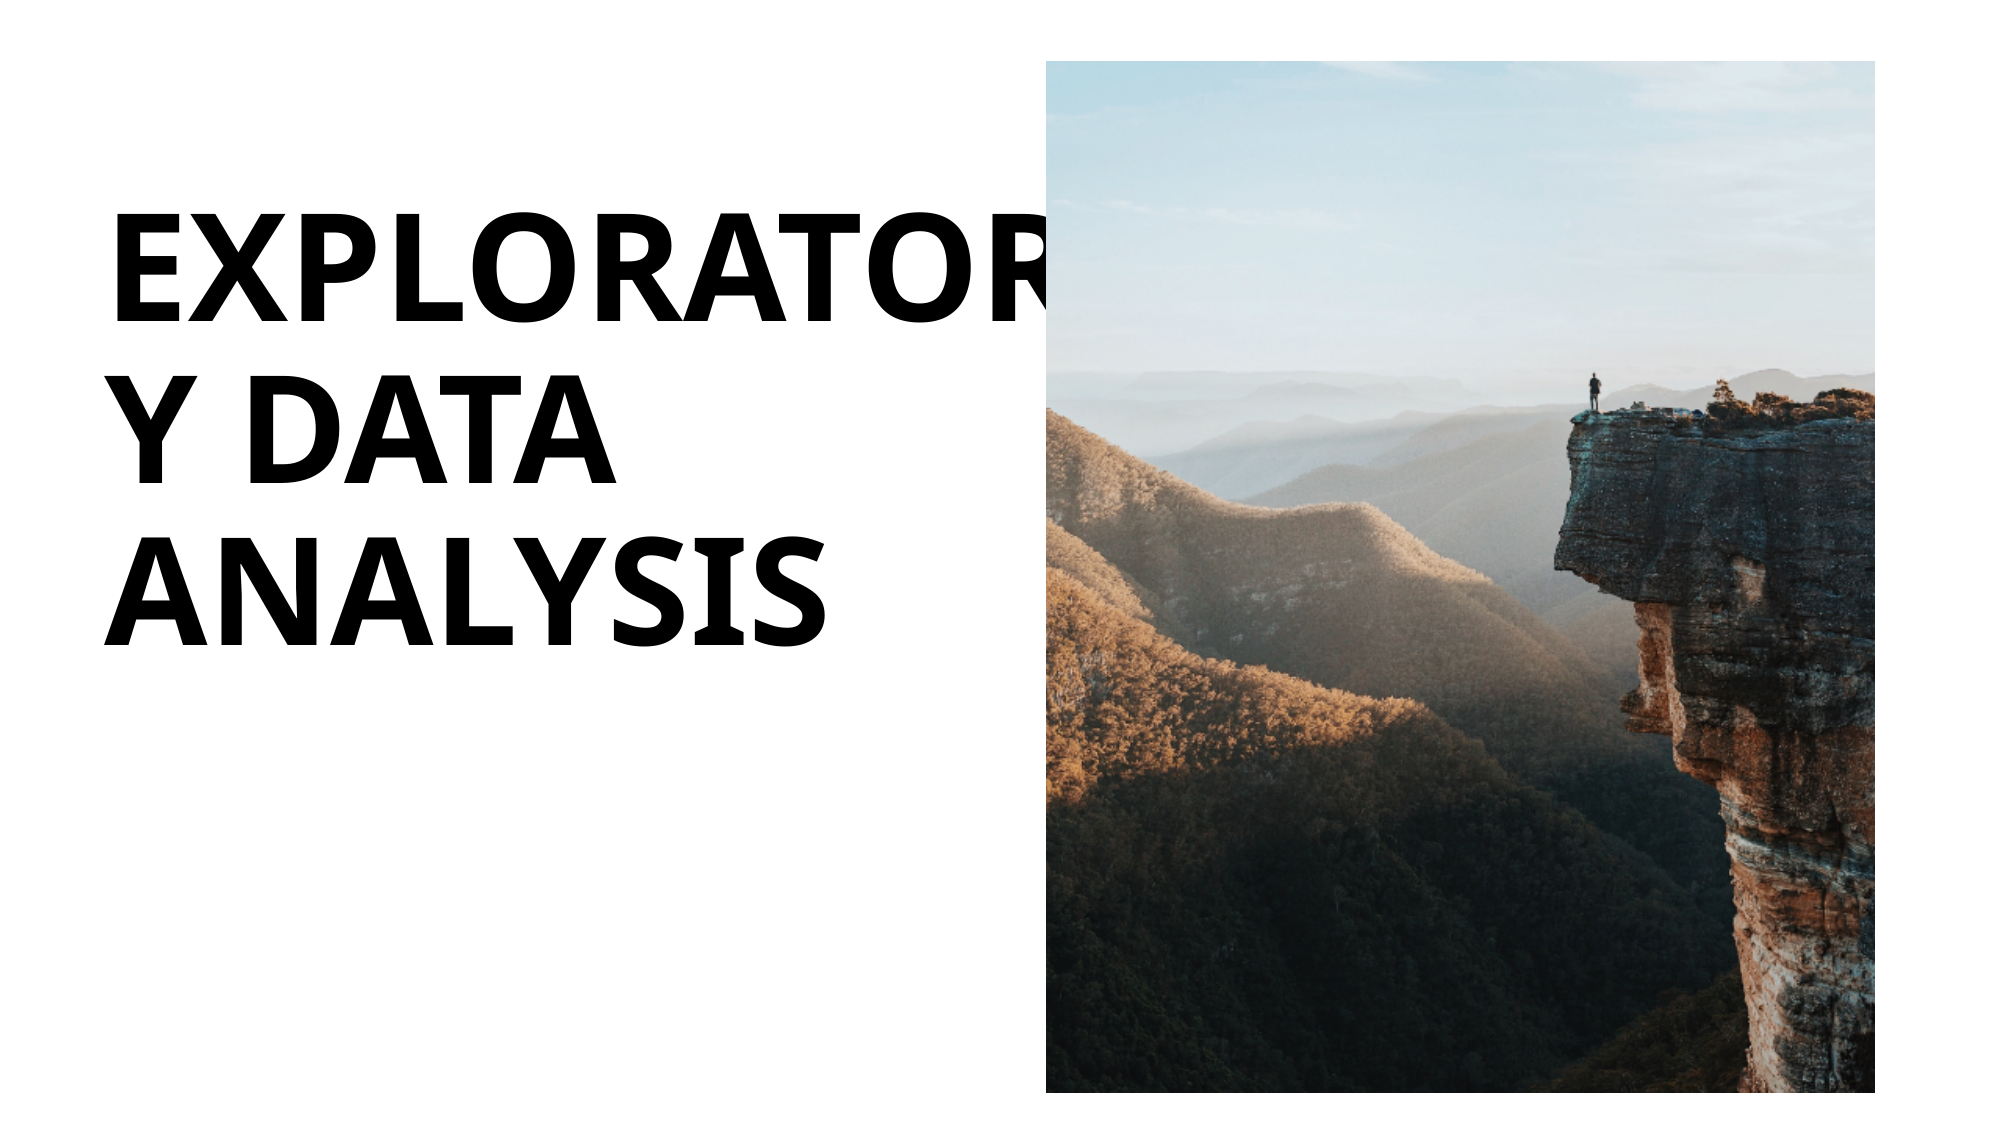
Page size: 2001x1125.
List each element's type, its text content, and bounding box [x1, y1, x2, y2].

title EXPLORATORY DATA ANALYSIS [89, 383, 1046, 487]
picture [1046, 61, 1875, 1093]
